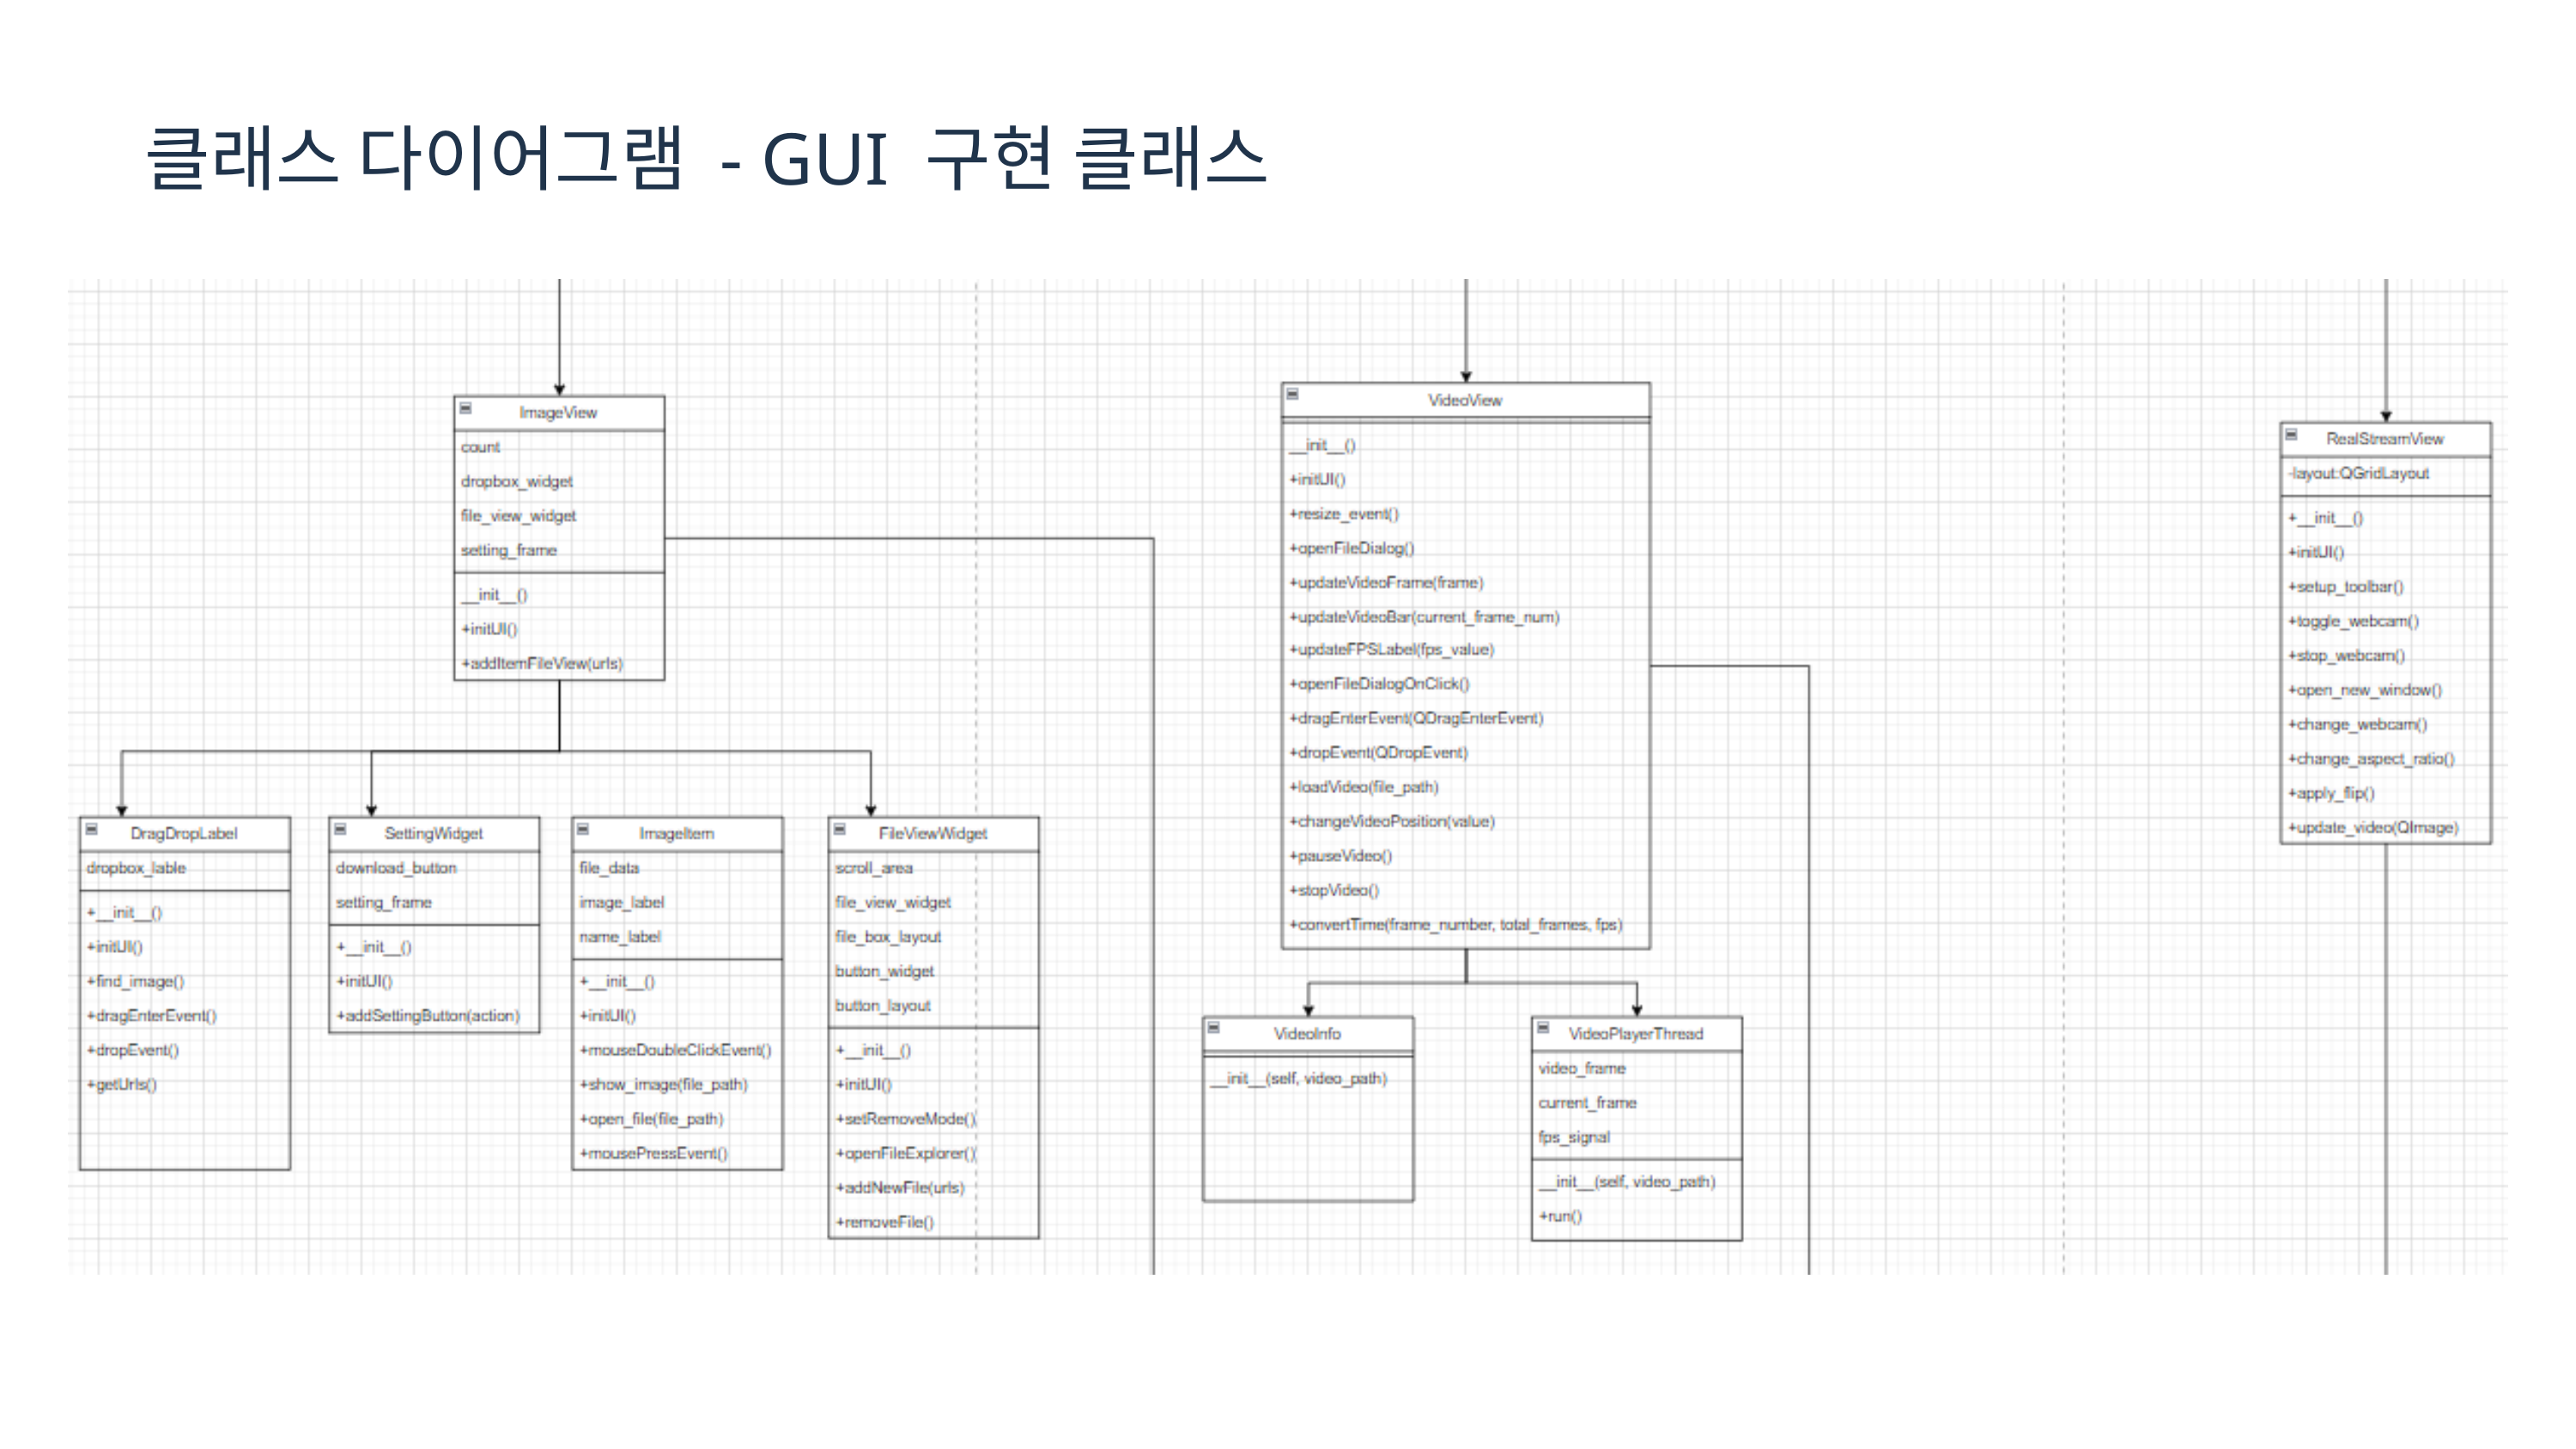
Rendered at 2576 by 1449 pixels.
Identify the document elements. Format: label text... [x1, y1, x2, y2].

text_box 클래스 다이어그램 - GUI 구현 클래스 [144, 99, 1397, 199]
text_box [68, 279, 2508, 1275]
